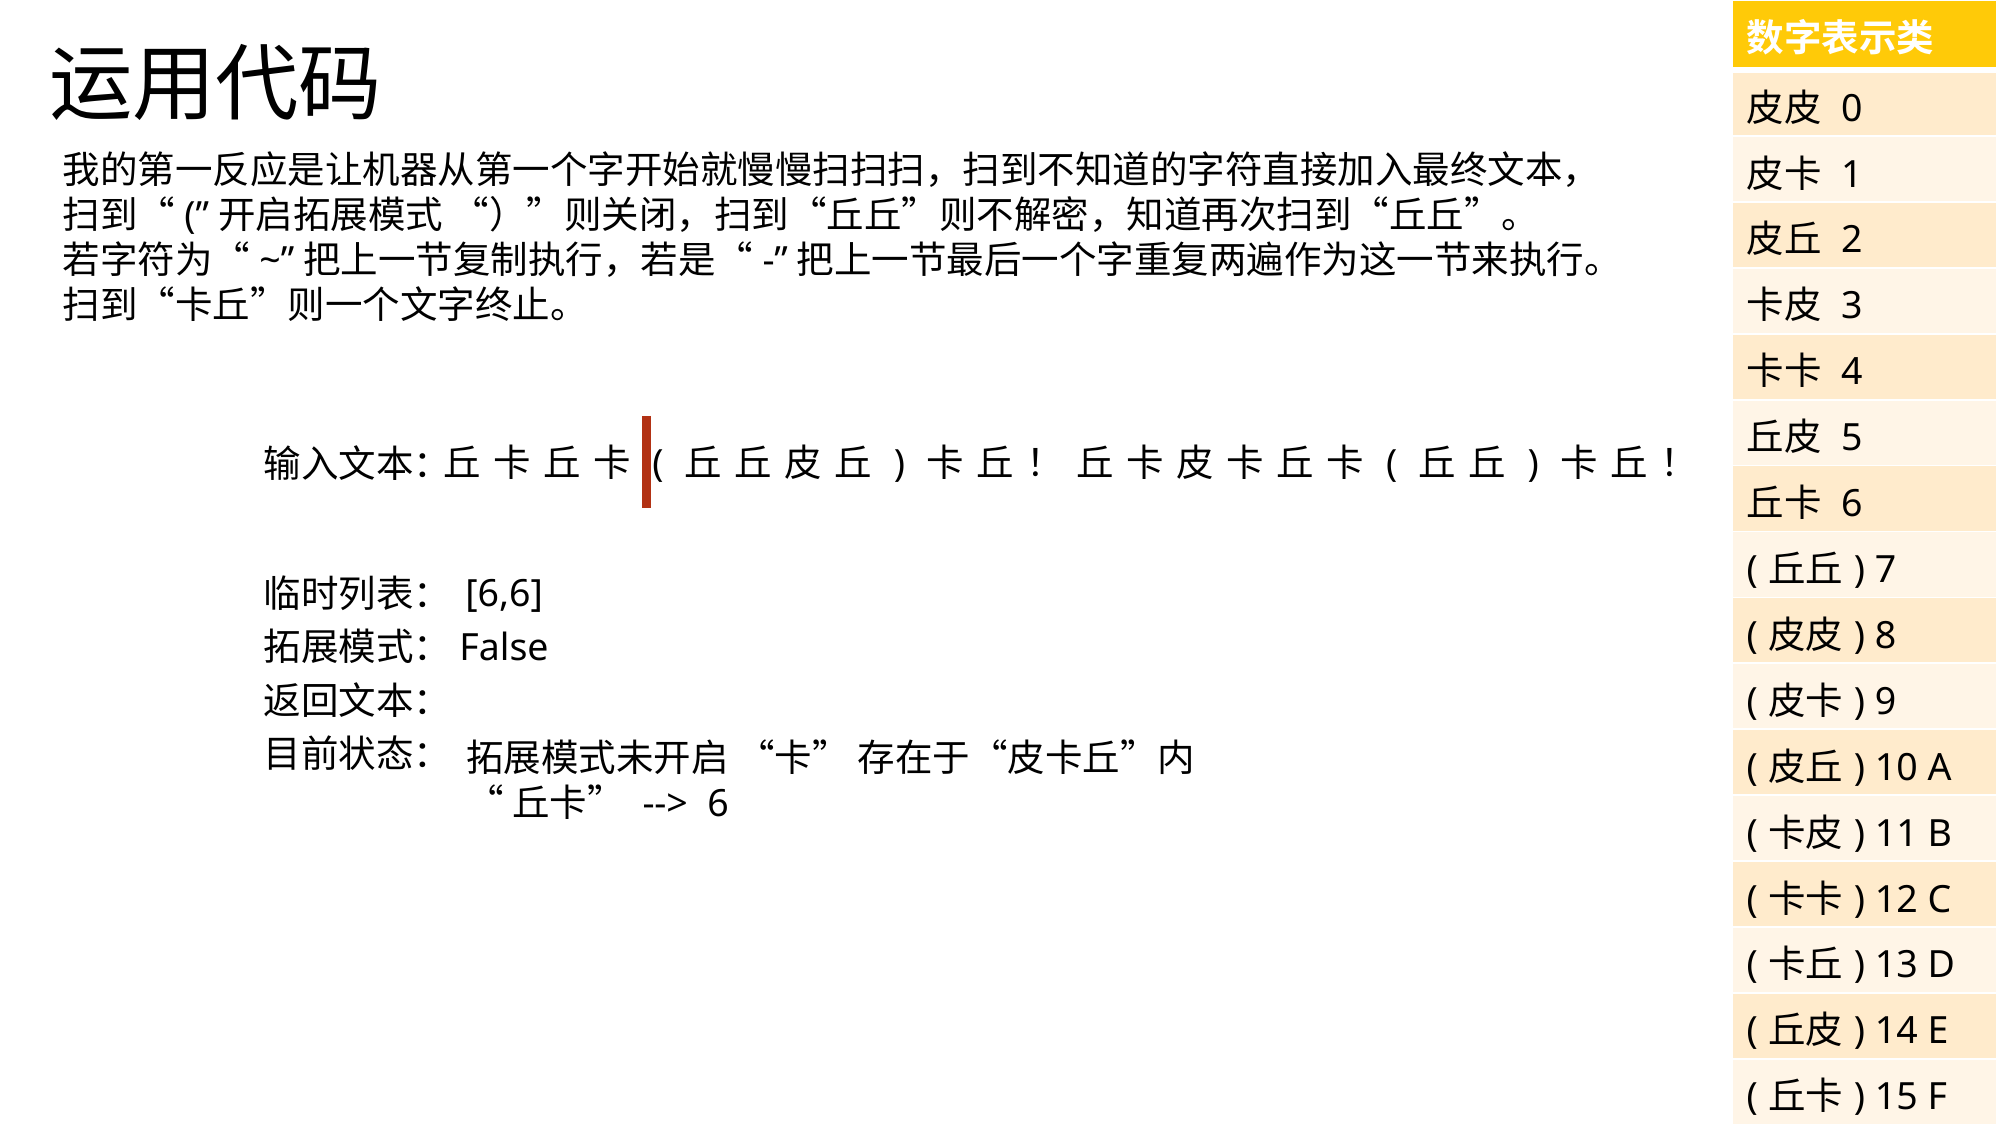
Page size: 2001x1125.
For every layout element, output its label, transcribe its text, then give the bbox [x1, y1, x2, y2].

text_box [6,6] [450, 562, 558, 622]
text_box 拓展模式： [248, 616, 444, 669]
text_box 拓展模式未开启 “卡” 存在于“皮卡丘”内 “丘卡” --> 6 [451, 726, 1211, 832]
text_box 运用代码 [34, 22, 398, 138]
text_box 丘卡丘卡(丘丘皮丘)卡丘！丘卡皮卡丘卡(丘丘)卡丘！ [651, 431, 1713, 492]
text_box 临时列表： [248, 562, 450, 616]
table_cell 卡卡 4 [1733, 335, 1996, 399]
table_cell 卡皮 3 [1733, 269, 1996, 333]
text_box 我的第一反应是让机器从第一个字开始就慢慢扫扫扫，扫到不知道的字符直接加入最终文本， 扫到“(”开启拓展模式 “）”则关闭，扫到“丘丘”则不解密，知道再次扫到“丘丘”。 若字符为“~”把上一节复制执行，若是“-”把上一节最后一个字重复两遍作为这一节来执行。 扫到“卡丘”则一个文字终止。 [48, 138, 1637, 334]
table_cell (皮皮) 8 [1733, 598, 1996, 662]
table_cell (丘皮) 14 E [1733, 994, 1996, 1058]
table_cell 丘卡 6 [1733, 466, 1996, 531]
table_cell (皮卡) 9 [1733, 664, 1996, 728]
table_cell 皮皮 0 [1733, 73, 1996, 135]
text_box 输入文本： [248, 432, 467, 493]
table_cell (丘卡) 15 F [1733, 1060, 1996, 1124]
table_cell (皮丘) 10 A [1733, 730, 1996, 794]
table_cell 皮丘 2 [1733, 203, 1996, 267]
table_cell (卡卡) 12 C [1733, 862, 1996, 926]
text_box 返回文本： [248, 669, 467, 723]
text_box False [444, 615, 564, 676]
table_cell (卡皮) 11 B [1733, 796, 1996, 860]
table_cell 皮卡 1 [1733, 137, 1996, 201]
text_box 丘卡丘卡(丘丘皮丘)卡丘！丘卡皮卡丘卡(丘丘)卡丘！ [428, 431, 642, 492]
table_cell (丘丘) 7 [1733, 532, 1996, 597]
table_cell (卡丘) 13 D [1733, 928, 1996, 992]
table_header 数字表示类 [1733, 1, 1996, 67]
table_cell 丘皮 5 [1733, 401, 1996, 465]
text_box 目前状态： [248, 723, 467, 783]
